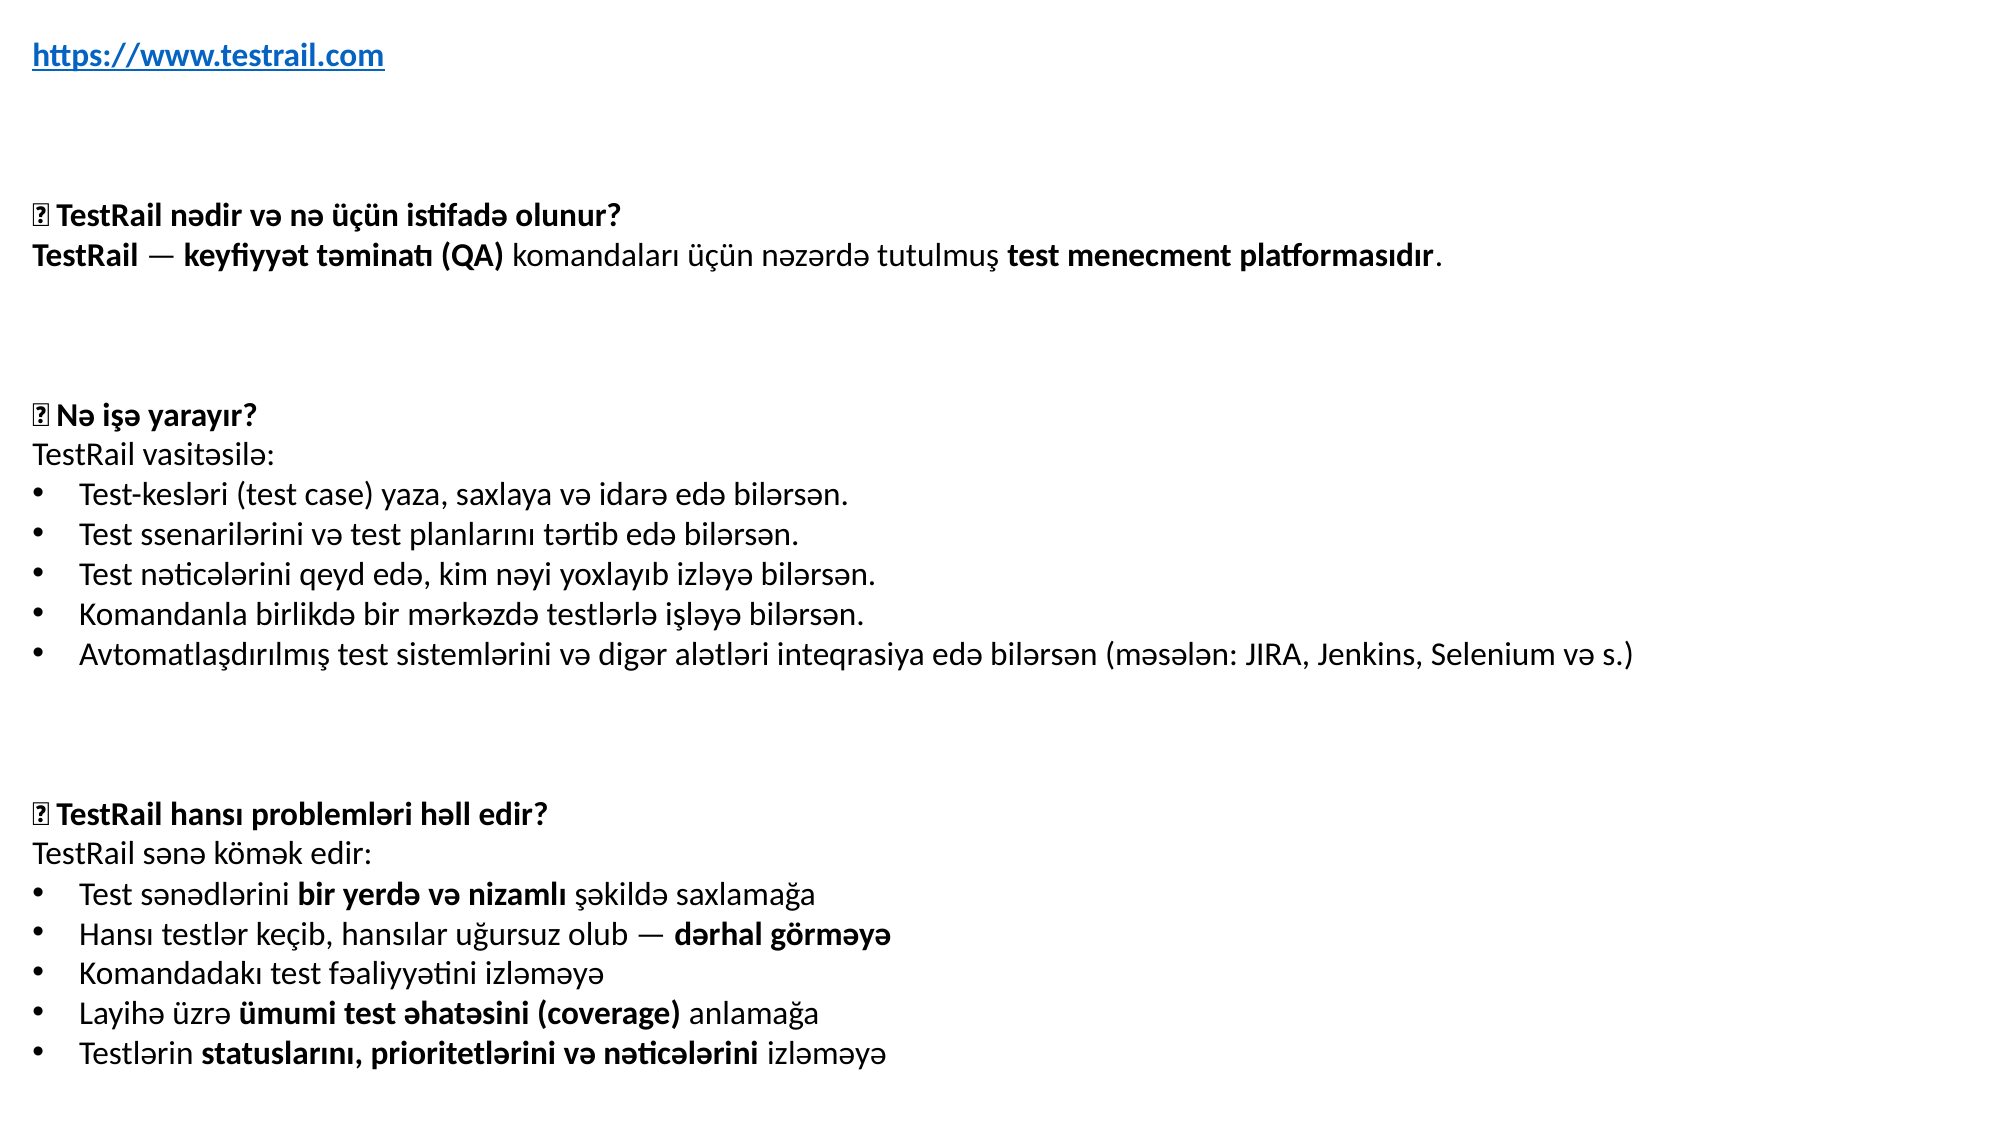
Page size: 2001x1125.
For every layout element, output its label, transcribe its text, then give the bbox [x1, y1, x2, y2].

text_box https://www.testrail.com 💡 TestRail nədir və nə üçün istifadə olunur? TestRail — keyfiyyət təminatı (QA) komandaları üçün nəzərdə tutulmuş test menecment platformasıdır. 📌 Nə işə yarayır? TestRail vasitəsilə: Test-kesləri (test case) yaza, saxlaya və idarə edə bilərsən. Test ssenarilərini və test planlarını tərtib edə bilərsən. Test nəticələrini qeyd edə, kim nəyi yoxlayıb izləyə bilərsən. Komandanla birlikdə bir mərkəzdə testlərlə işləyə bilərsən. Avtomatlaşdırılmış test sistemlərini və digər alətləri inteqrasiya edə bilərsən (məsələn: JIRA, Jenkins, Selenium və s.) 🔧 TestRail hansı problemləri həll edir? TestRail sənə kömək edir: Test sənədlərini bir yerdə və nizamlı şəkildə saxlamağa Hansı testlər keçib, hansılar uğursuz olub — dərhal görməyə Komandadakı test fəaliyyətini izləməyə Layihə üzrə ümumi test əhatəsini (coverage) anlamağa Testlərin statuslarını, prioritetlərini və nəticələrini izləməyə [17, 25, 1984, 1079]
